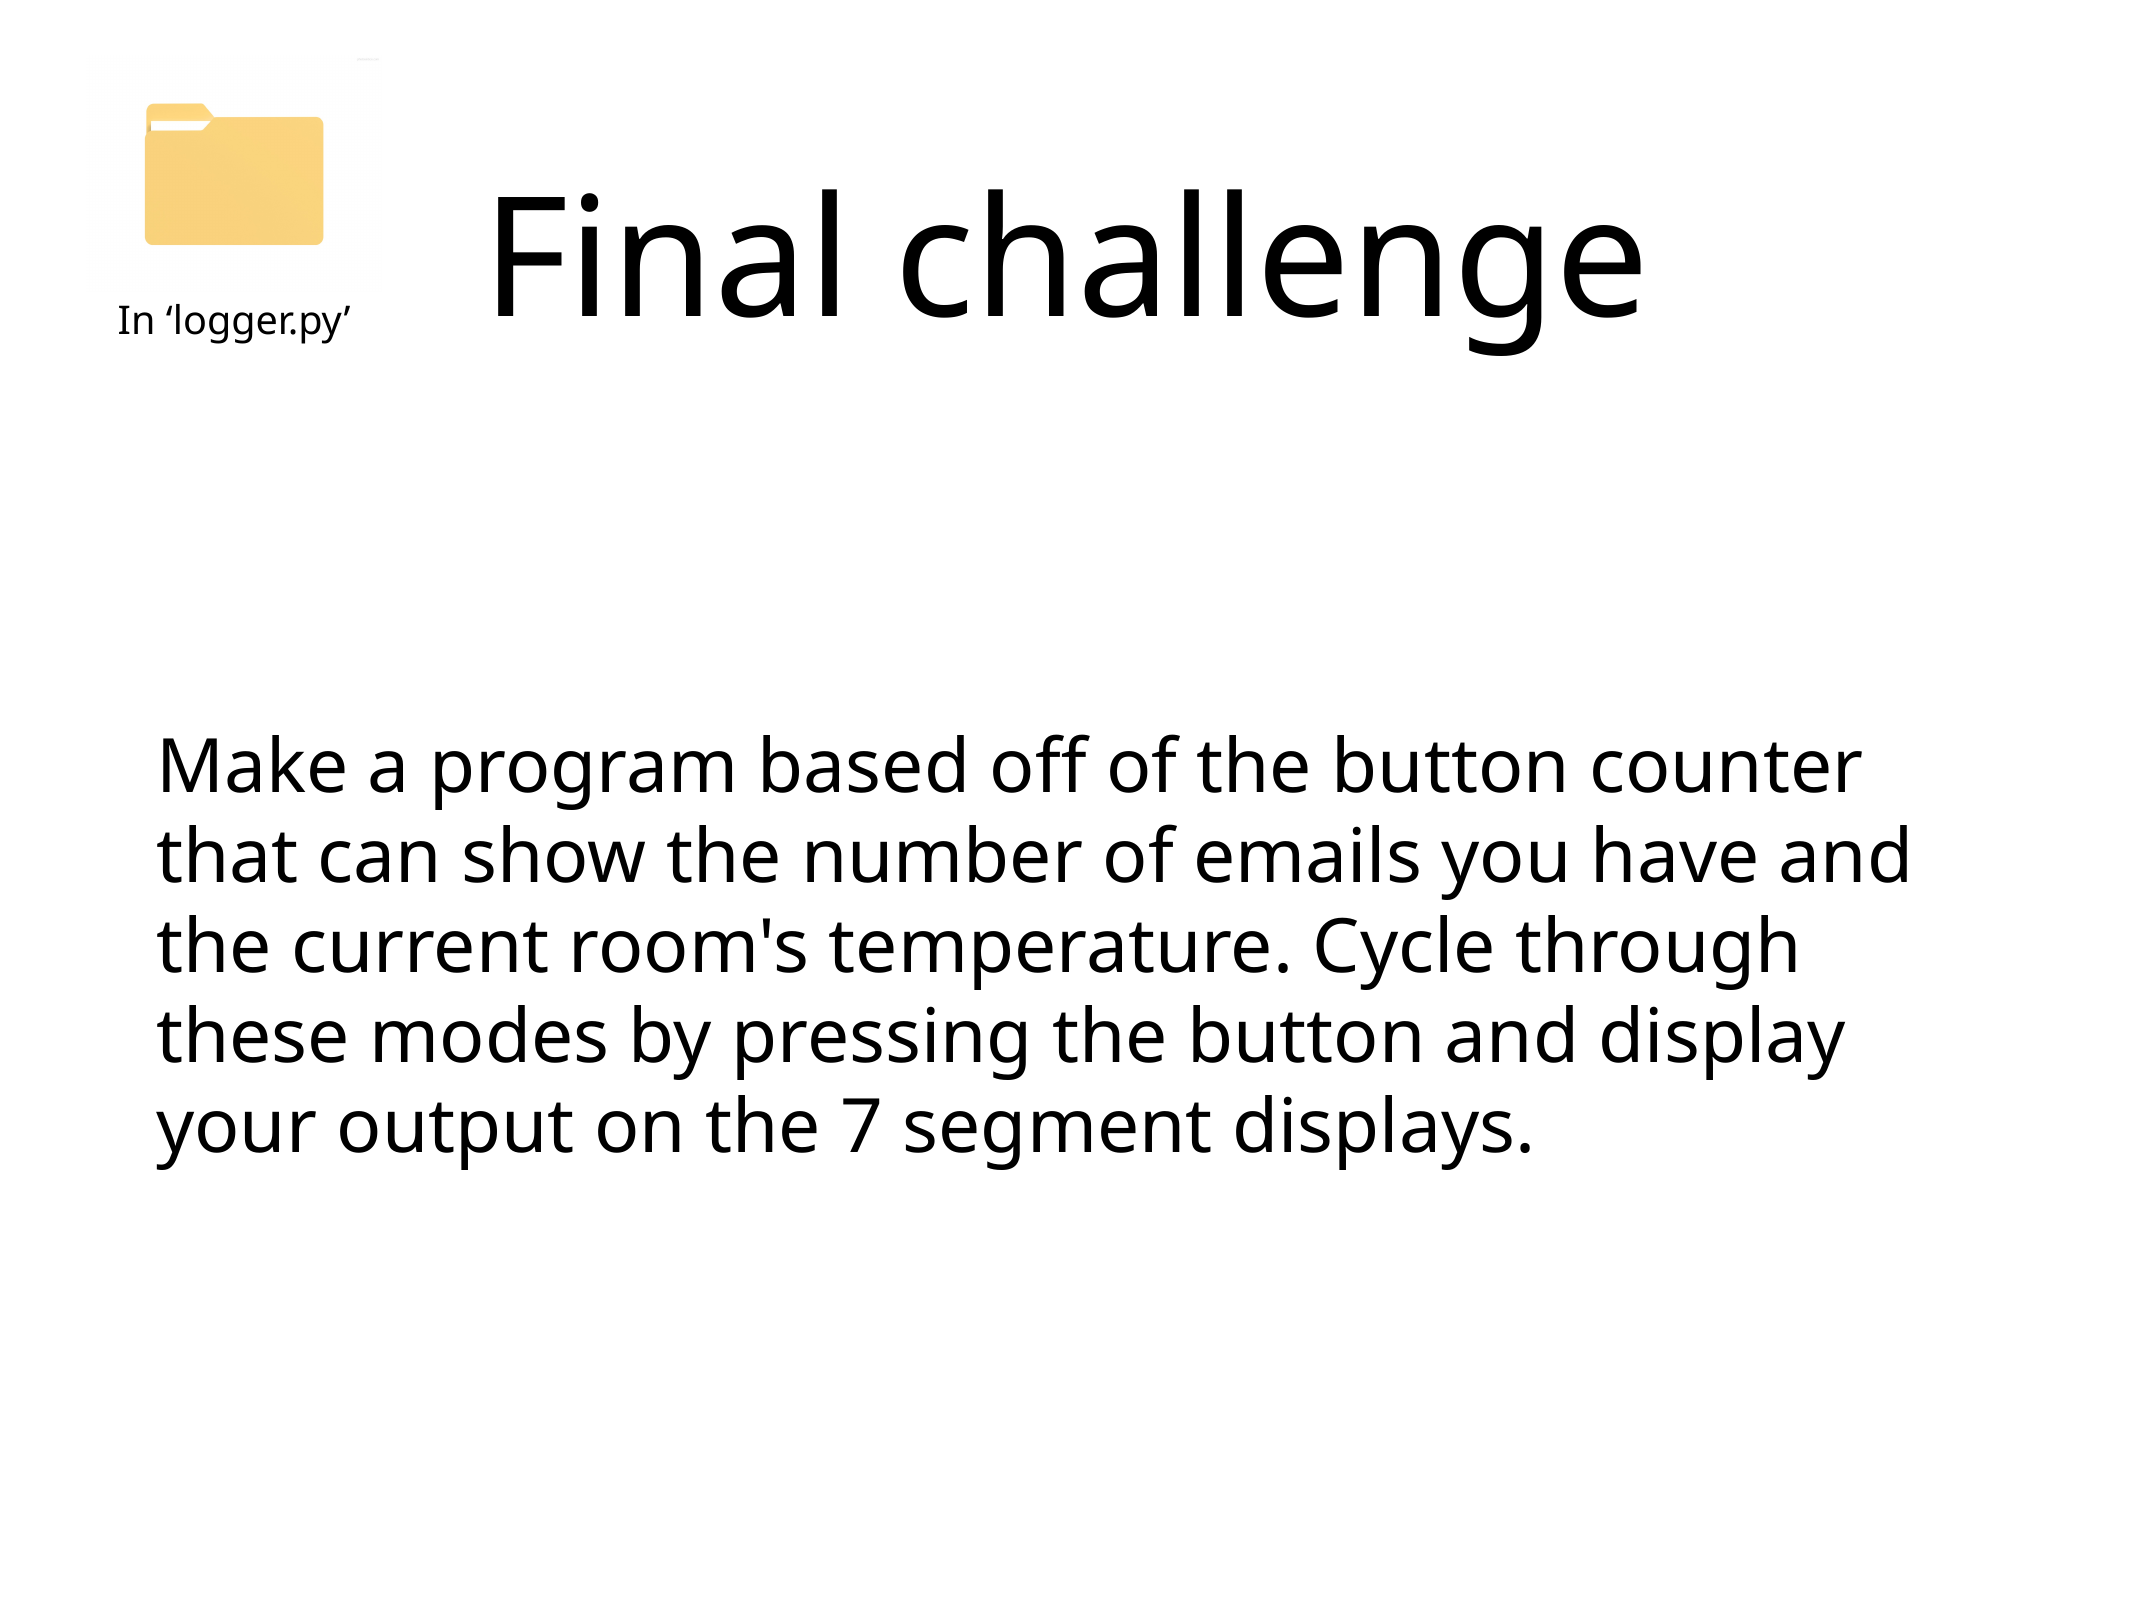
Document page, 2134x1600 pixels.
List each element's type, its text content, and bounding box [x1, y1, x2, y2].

text_box In ‘logger.py’ [109, 299, 359, 351]
picture [86, 55, 382, 292]
list Make a program based off of the button counter that can show the number of emails you have and the current room's temperature. Cycle through these modes by pressing the button and display your output on the 7 segment displays. [155, 426, 1978, 1459]
title Final challenge [155, 72, 1978, 426]
